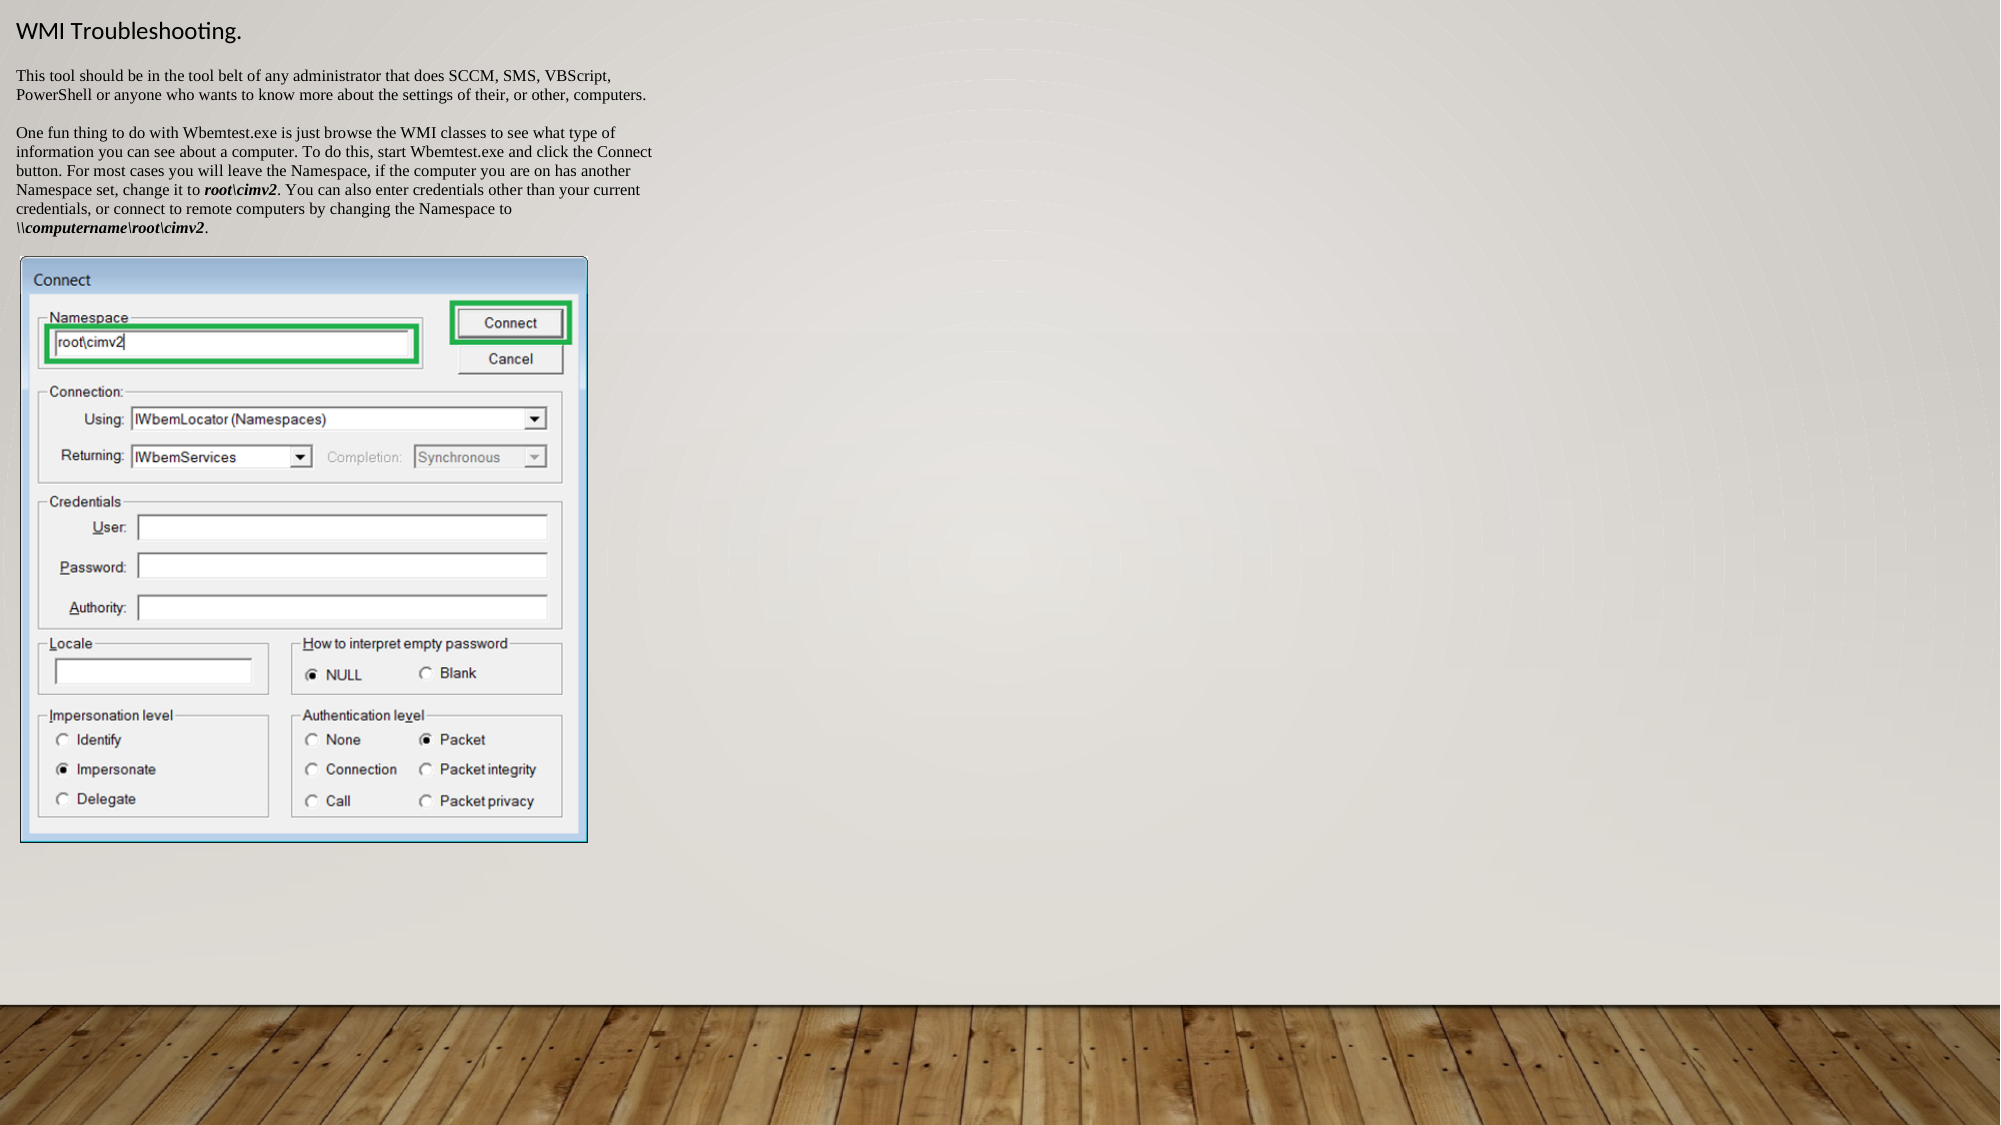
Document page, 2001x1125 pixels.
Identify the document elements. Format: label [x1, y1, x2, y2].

picture [0, 1005, 2000, 1125]
text_box [15, 15, 663, 906]
